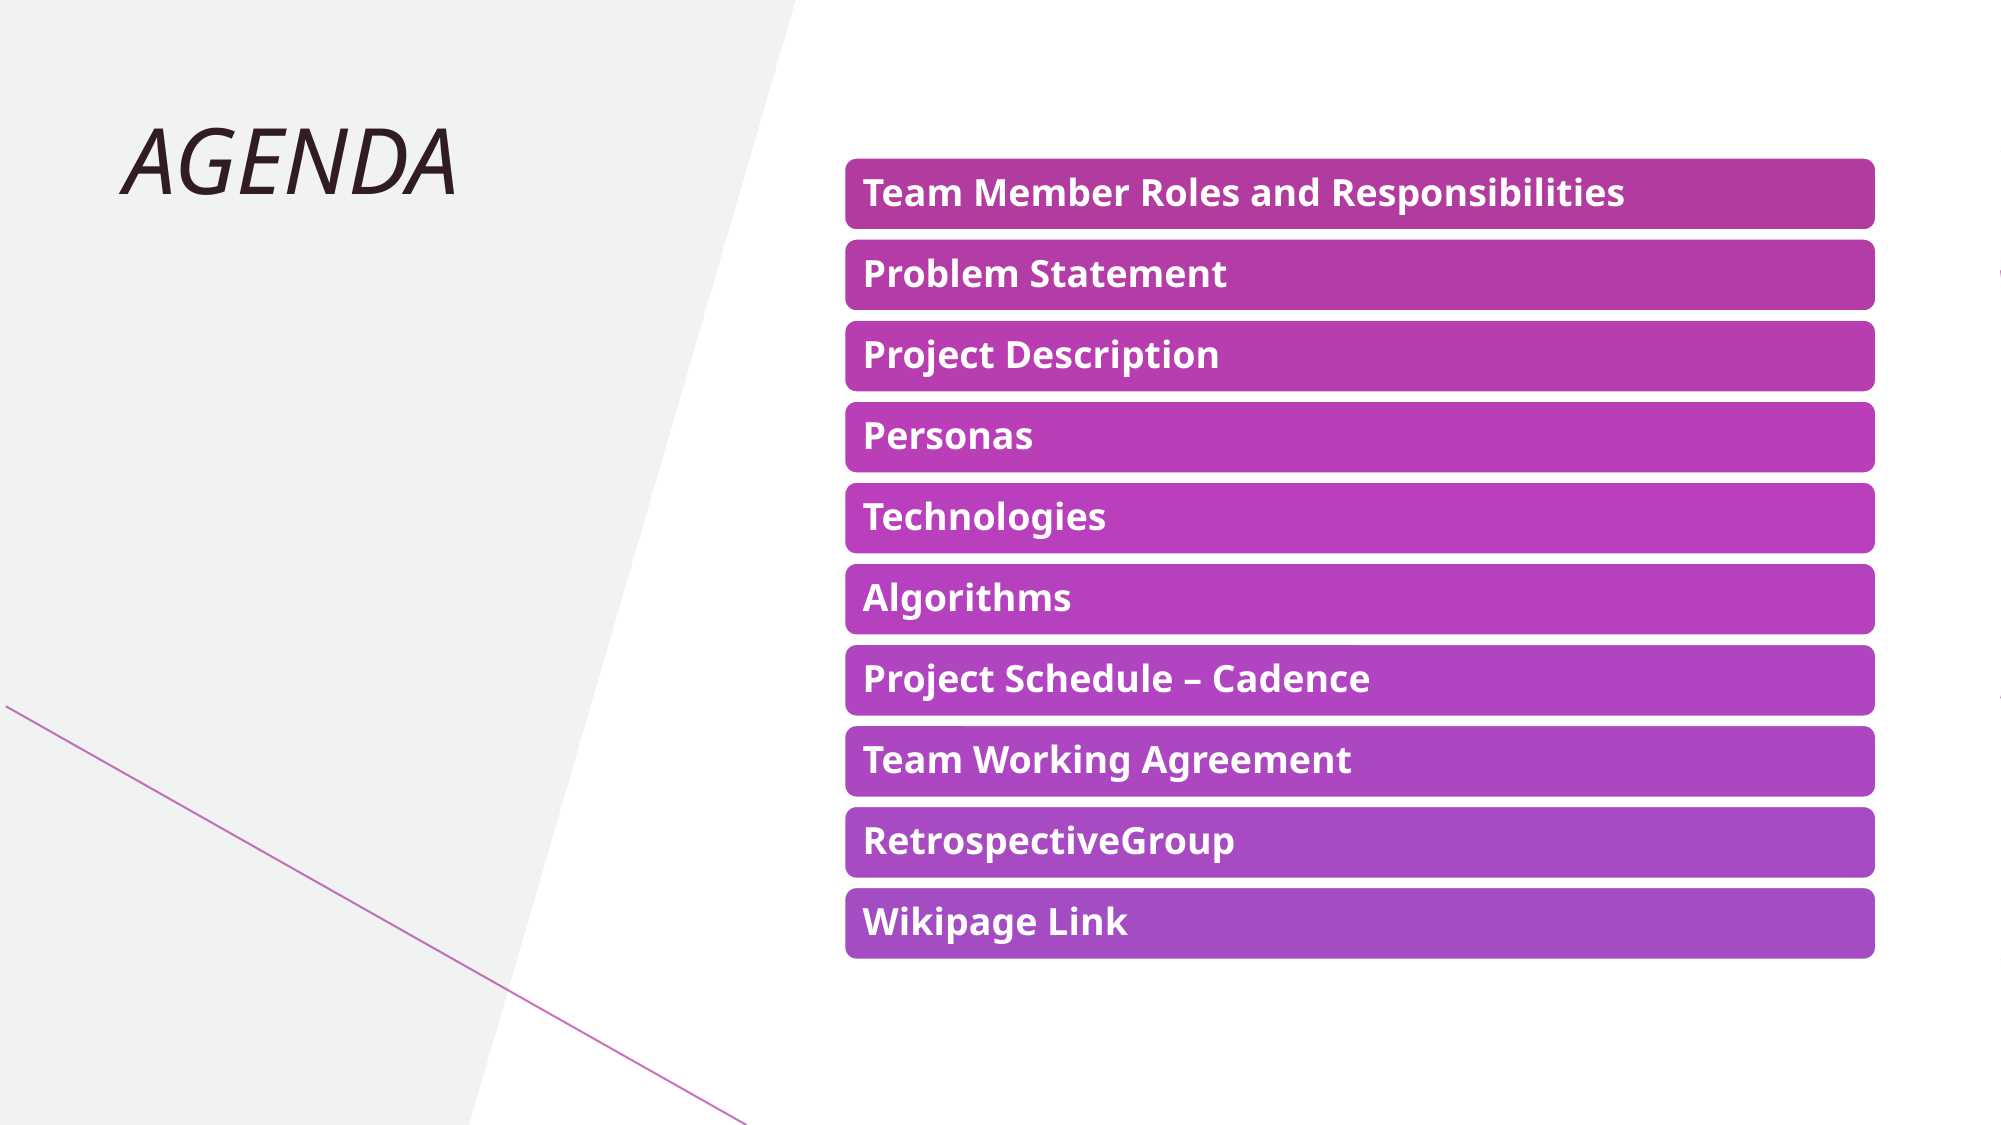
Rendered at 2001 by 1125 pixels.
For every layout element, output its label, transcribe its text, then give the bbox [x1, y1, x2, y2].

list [844, 136, 1877, 981]
text_box [0, 0, 797, 1125]
text_box [593, 0, 2000, 1125]
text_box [5, 706, 747, 1125]
title Agenda [109, 107, 640, 694]
